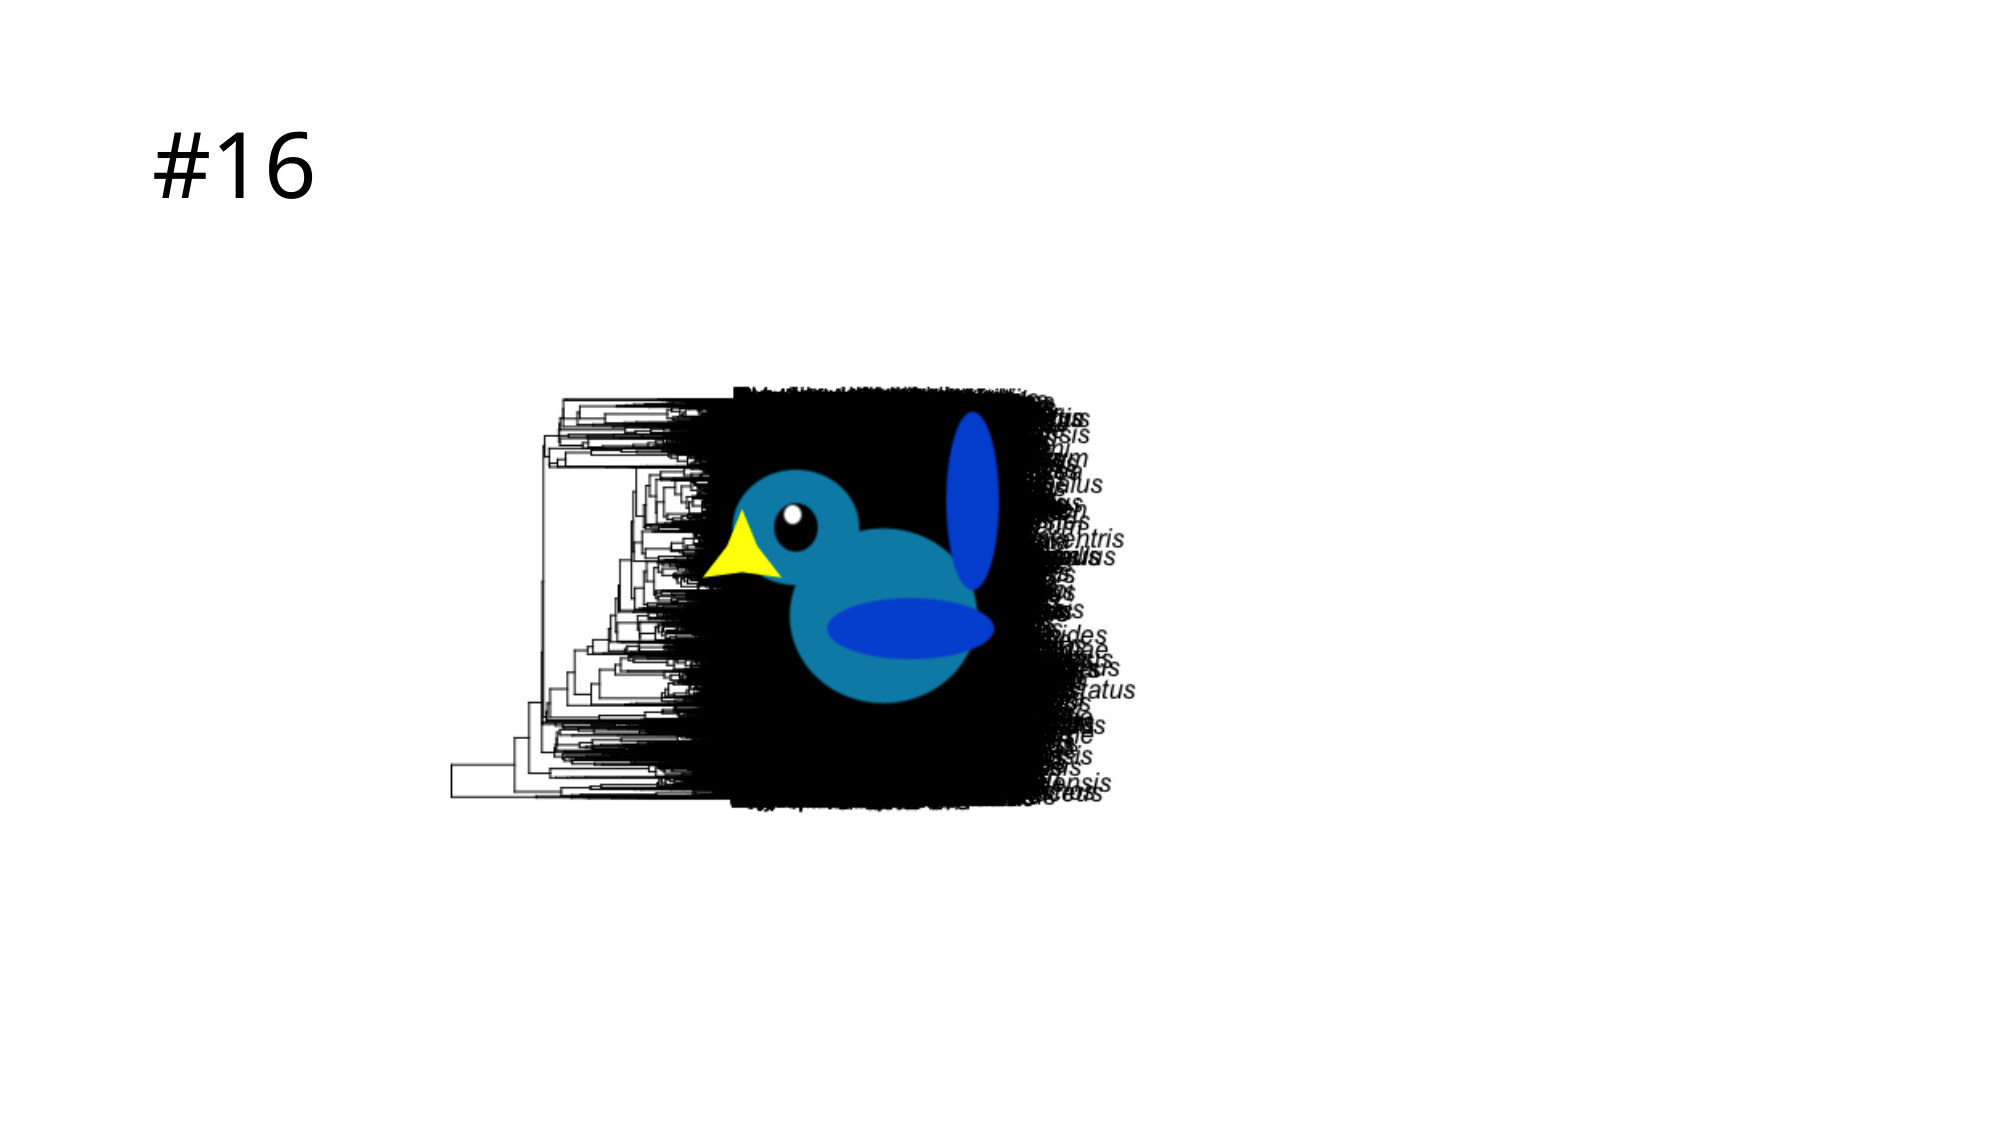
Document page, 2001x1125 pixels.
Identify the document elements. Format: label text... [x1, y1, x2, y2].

title #16 [137, 59, 1863, 278]
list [292, 257, 1383, 972]
